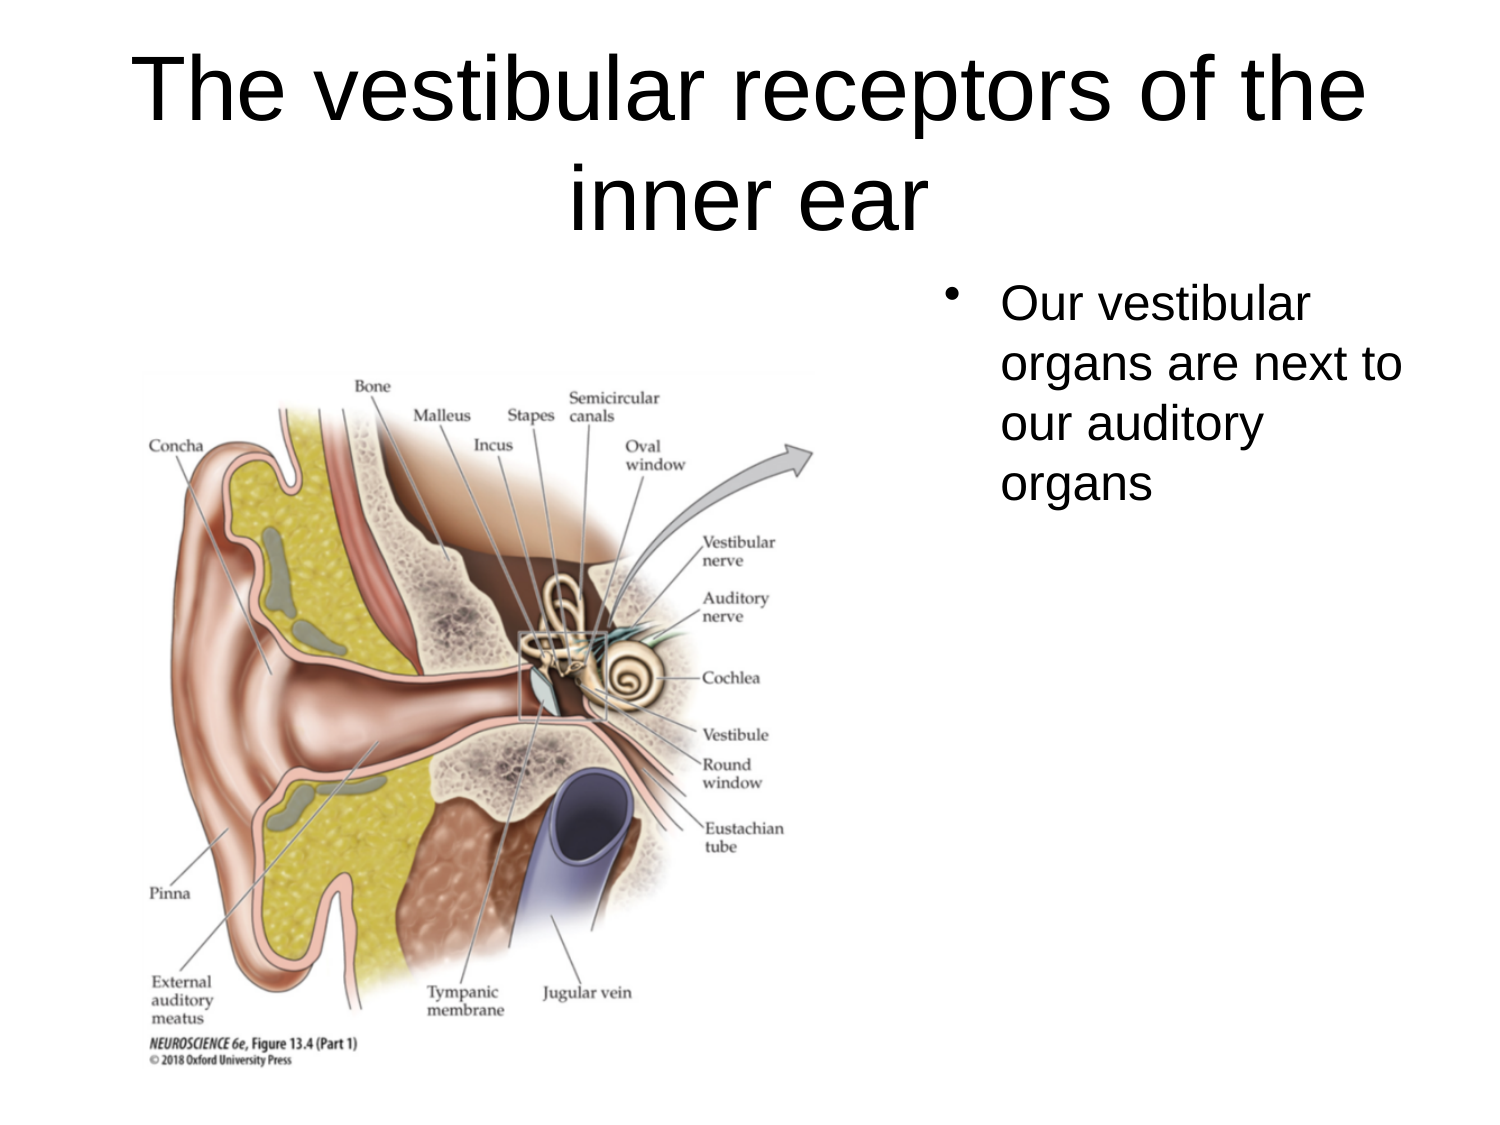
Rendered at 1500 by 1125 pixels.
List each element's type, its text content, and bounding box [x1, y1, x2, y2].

picture [74, 346, 884, 1093]
list Our vestibular organs are next to our auditory organs [929, 262, 1425, 575]
title The vestibular receptors of the inner ear [75, 45, 1425, 233]
